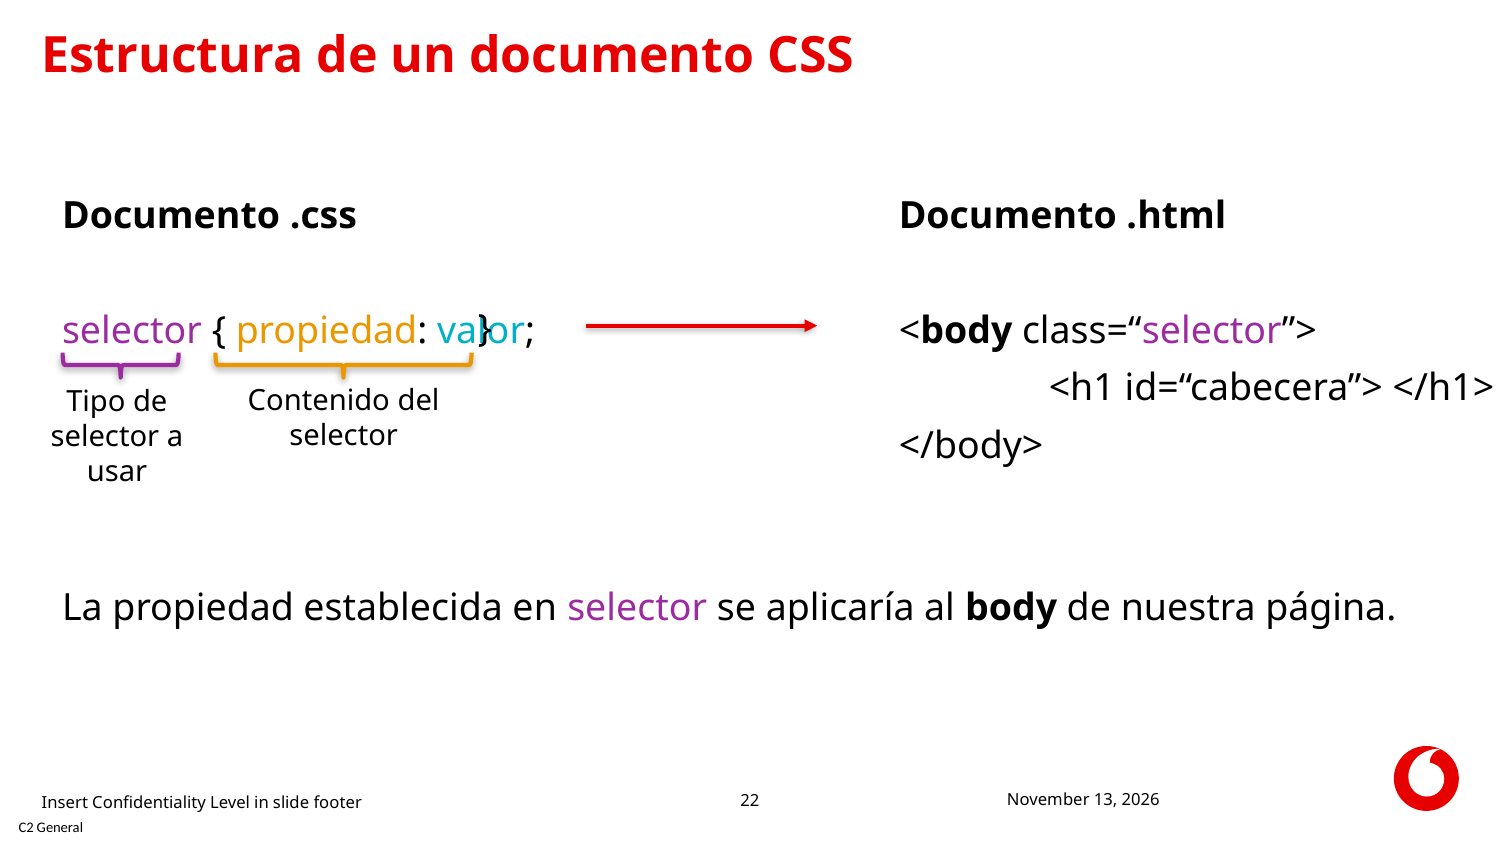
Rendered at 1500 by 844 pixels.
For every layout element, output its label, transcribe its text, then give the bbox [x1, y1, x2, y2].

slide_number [1006, 772, 1357, 813]
footer Insert Confidentiality Level in slide footer [41, 772, 385, 813]
list Documento .css selector { propiedad: valor; [62, 190, 551, 324]
text_box La propiedad establecida en selector se aplicaría al body de nuestra página. [62, 583, 1461, 647]
text_box Contenido del selector [209, 390, 479, 442]
text_box } [477, 303, 554, 382]
text_box [60, 352, 181, 380]
slide_number 22 [716, 773, 784, 813]
text_box Tipo de selector a usar [29, 399, 205, 470]
text_box [213, 352, 474, 380]
text_box Documento .html <body class=“selector”> <h1 id=“cabecera”> </h1> </body> [898, 190, 1500, 468]
title Estructura de un documento CSS [41, 33, 1114, 144]
